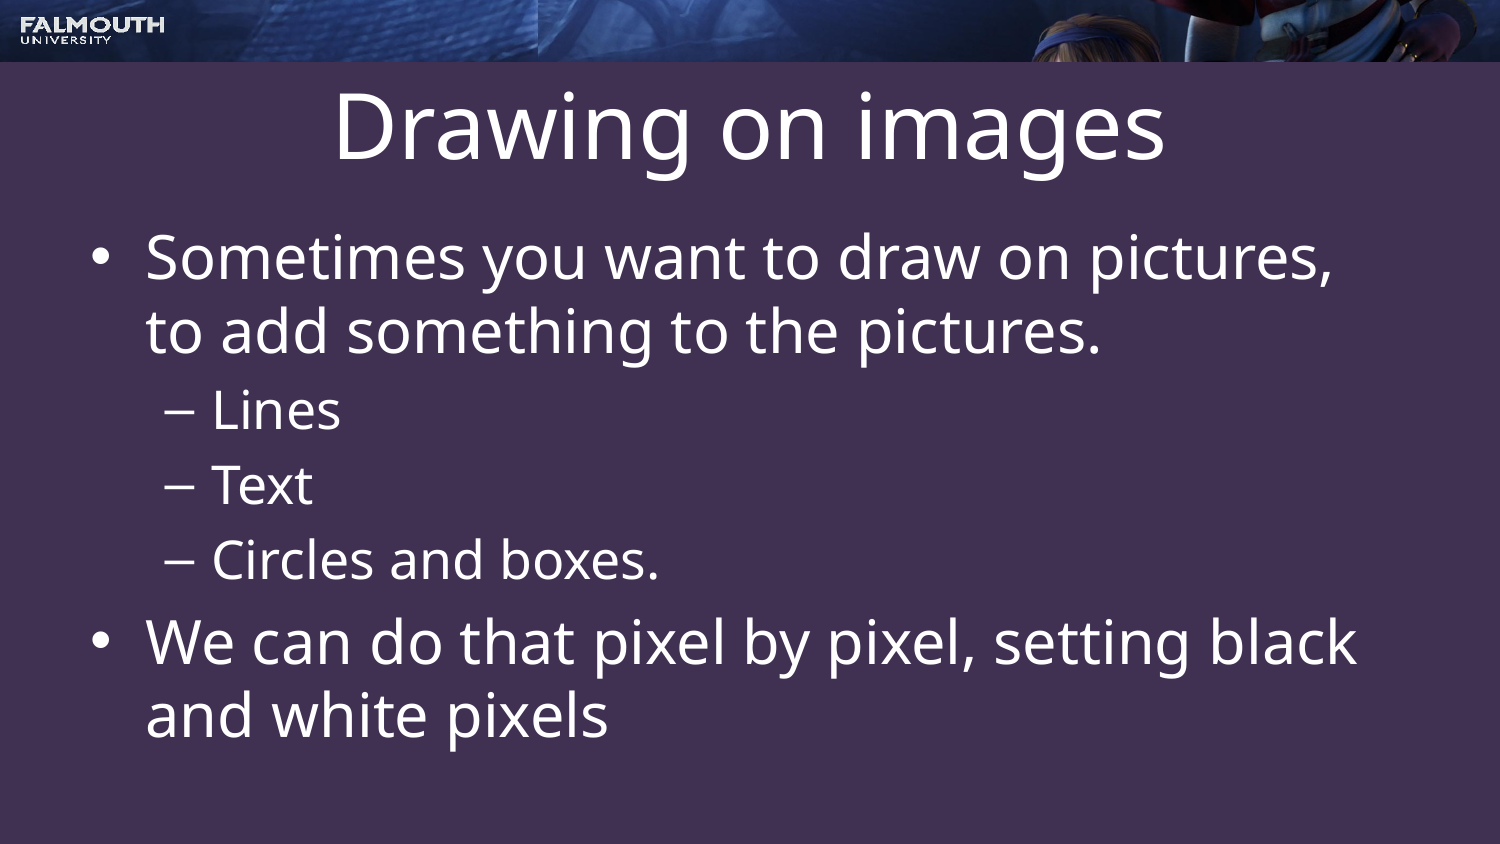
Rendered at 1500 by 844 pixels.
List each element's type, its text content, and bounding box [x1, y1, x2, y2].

title Drawing on images [75, 52, 1425, 194]
picture [0, 0, 1500, 62]
list Sometimes you want to draw on pictures, to add something to the pictures. Lines Text Circles and boxes. We can do that pixel by pixel, setting black and white pixels [75, 210, 1425, 768]
